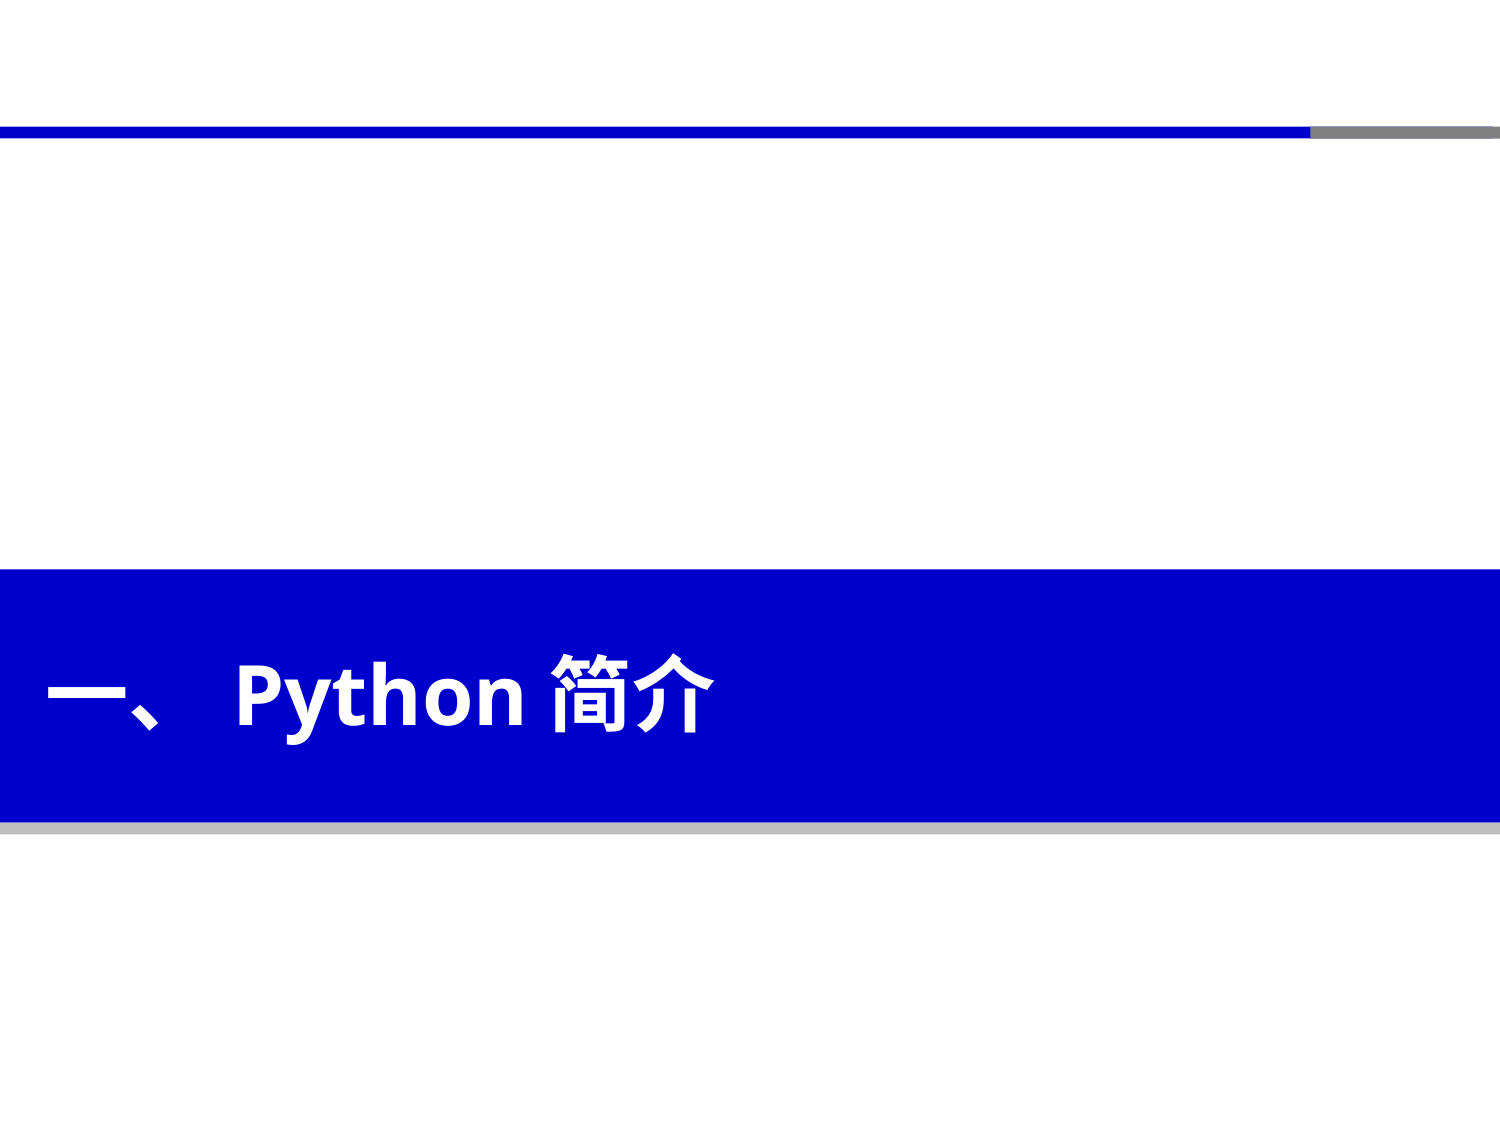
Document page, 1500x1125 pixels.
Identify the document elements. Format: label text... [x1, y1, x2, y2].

text_box [0, 822, 1500, 835]
text_box 一、Python简介 [30, 634, 1467, 750]
text_box [0, 569, 1500, 822]
